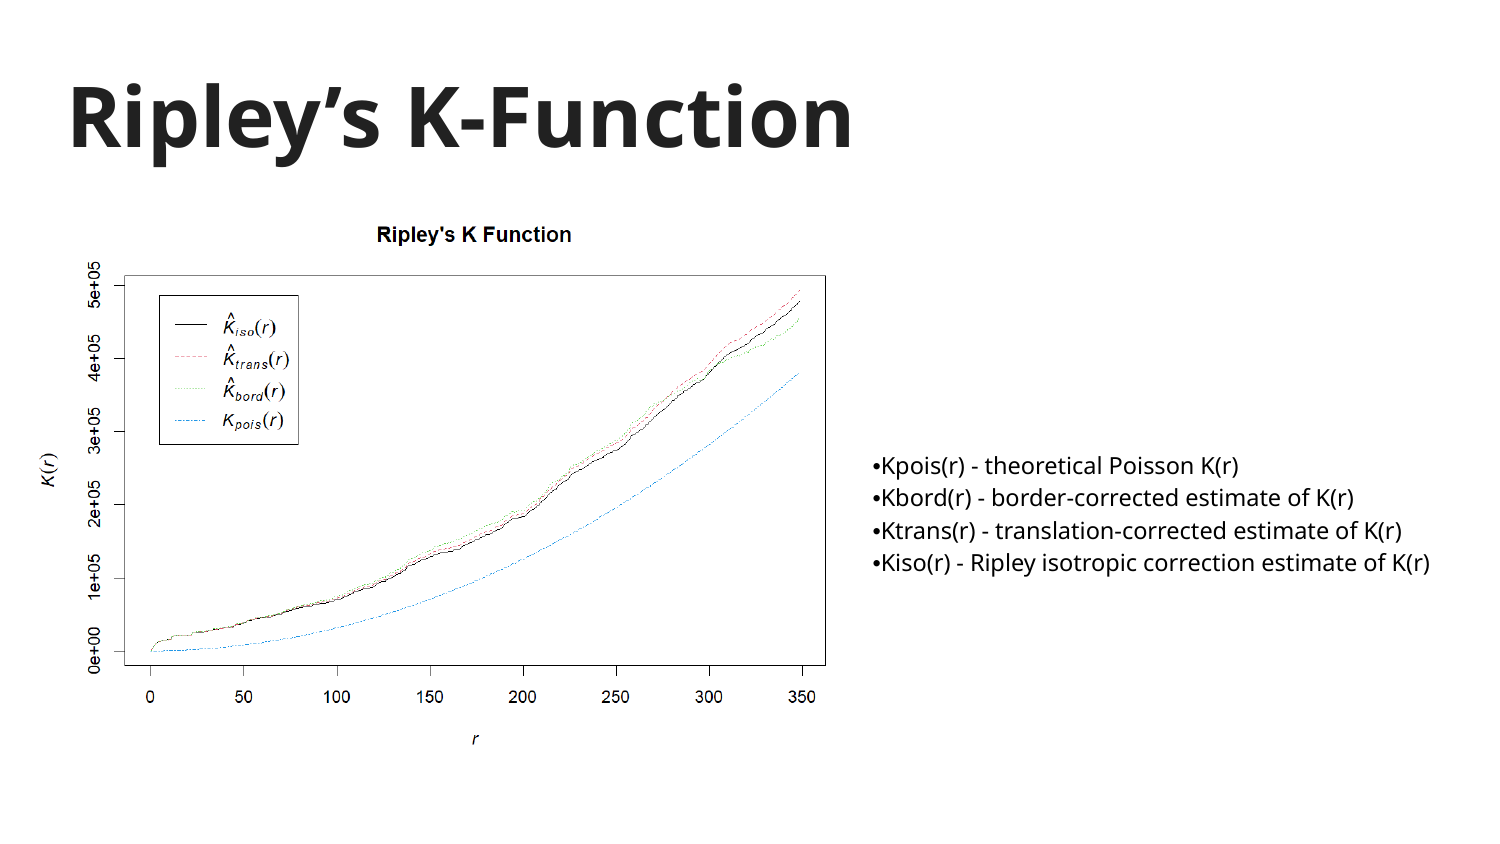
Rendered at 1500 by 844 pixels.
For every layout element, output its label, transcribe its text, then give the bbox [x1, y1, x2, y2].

title Ripley’s K-Function [51, 48, 1449, 180]
list •Kpois(r) - theoretical Poisson K(r) •Kbord(r) - border-corrected estimate of K(r) •Ktrans(r) - translation-corrected estimate of K(r) •Kiso(r) - Ripley isotropic correction estimate of K(r) [872, 431, 1461, 602]
picture [38, 190, 869, 771]
